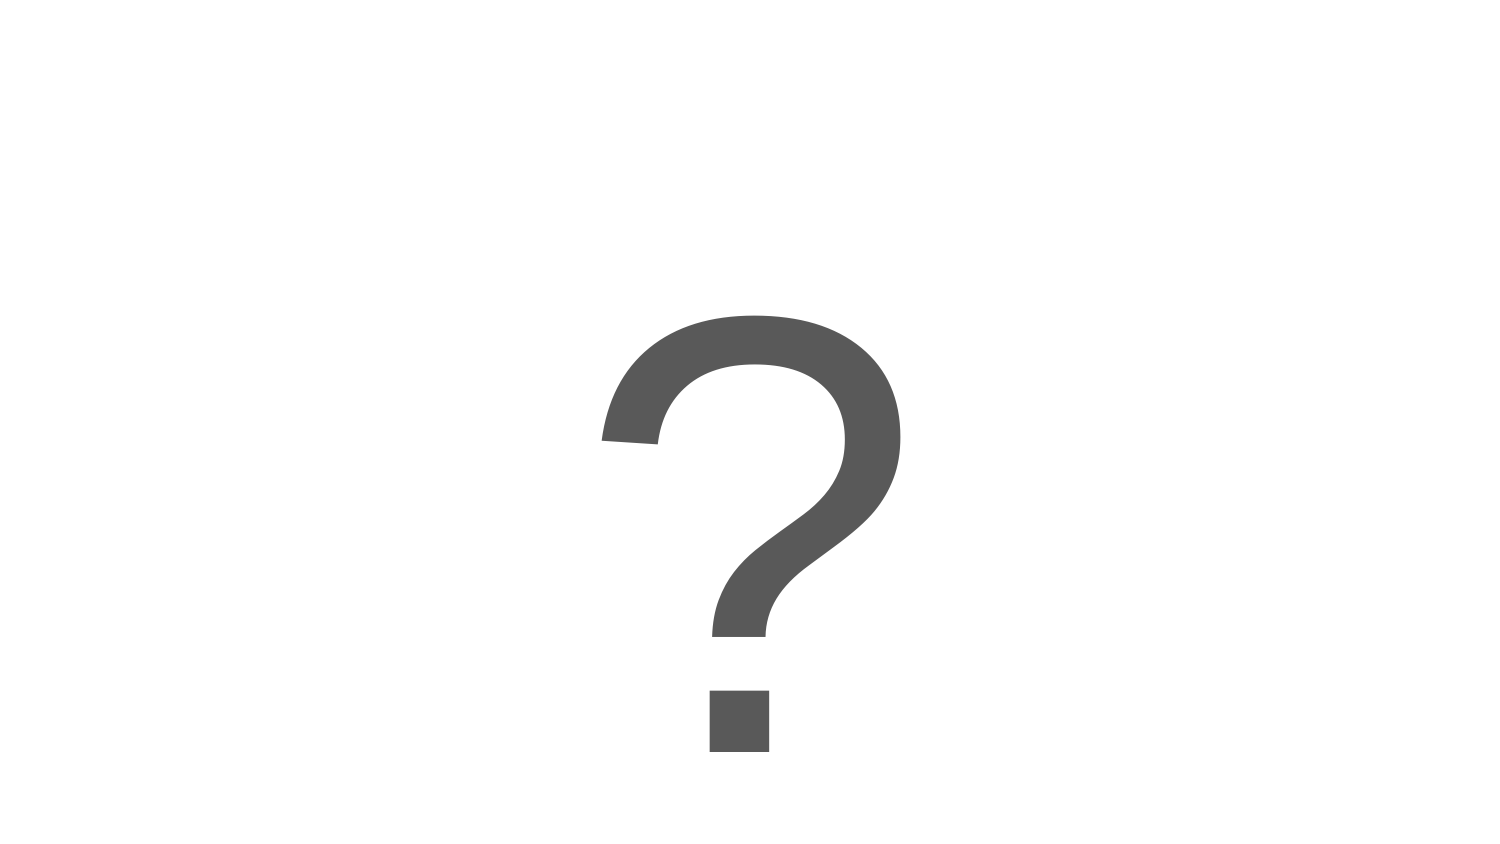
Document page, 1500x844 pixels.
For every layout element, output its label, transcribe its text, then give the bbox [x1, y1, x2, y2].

list ? [51, 0, 1449, 750]
